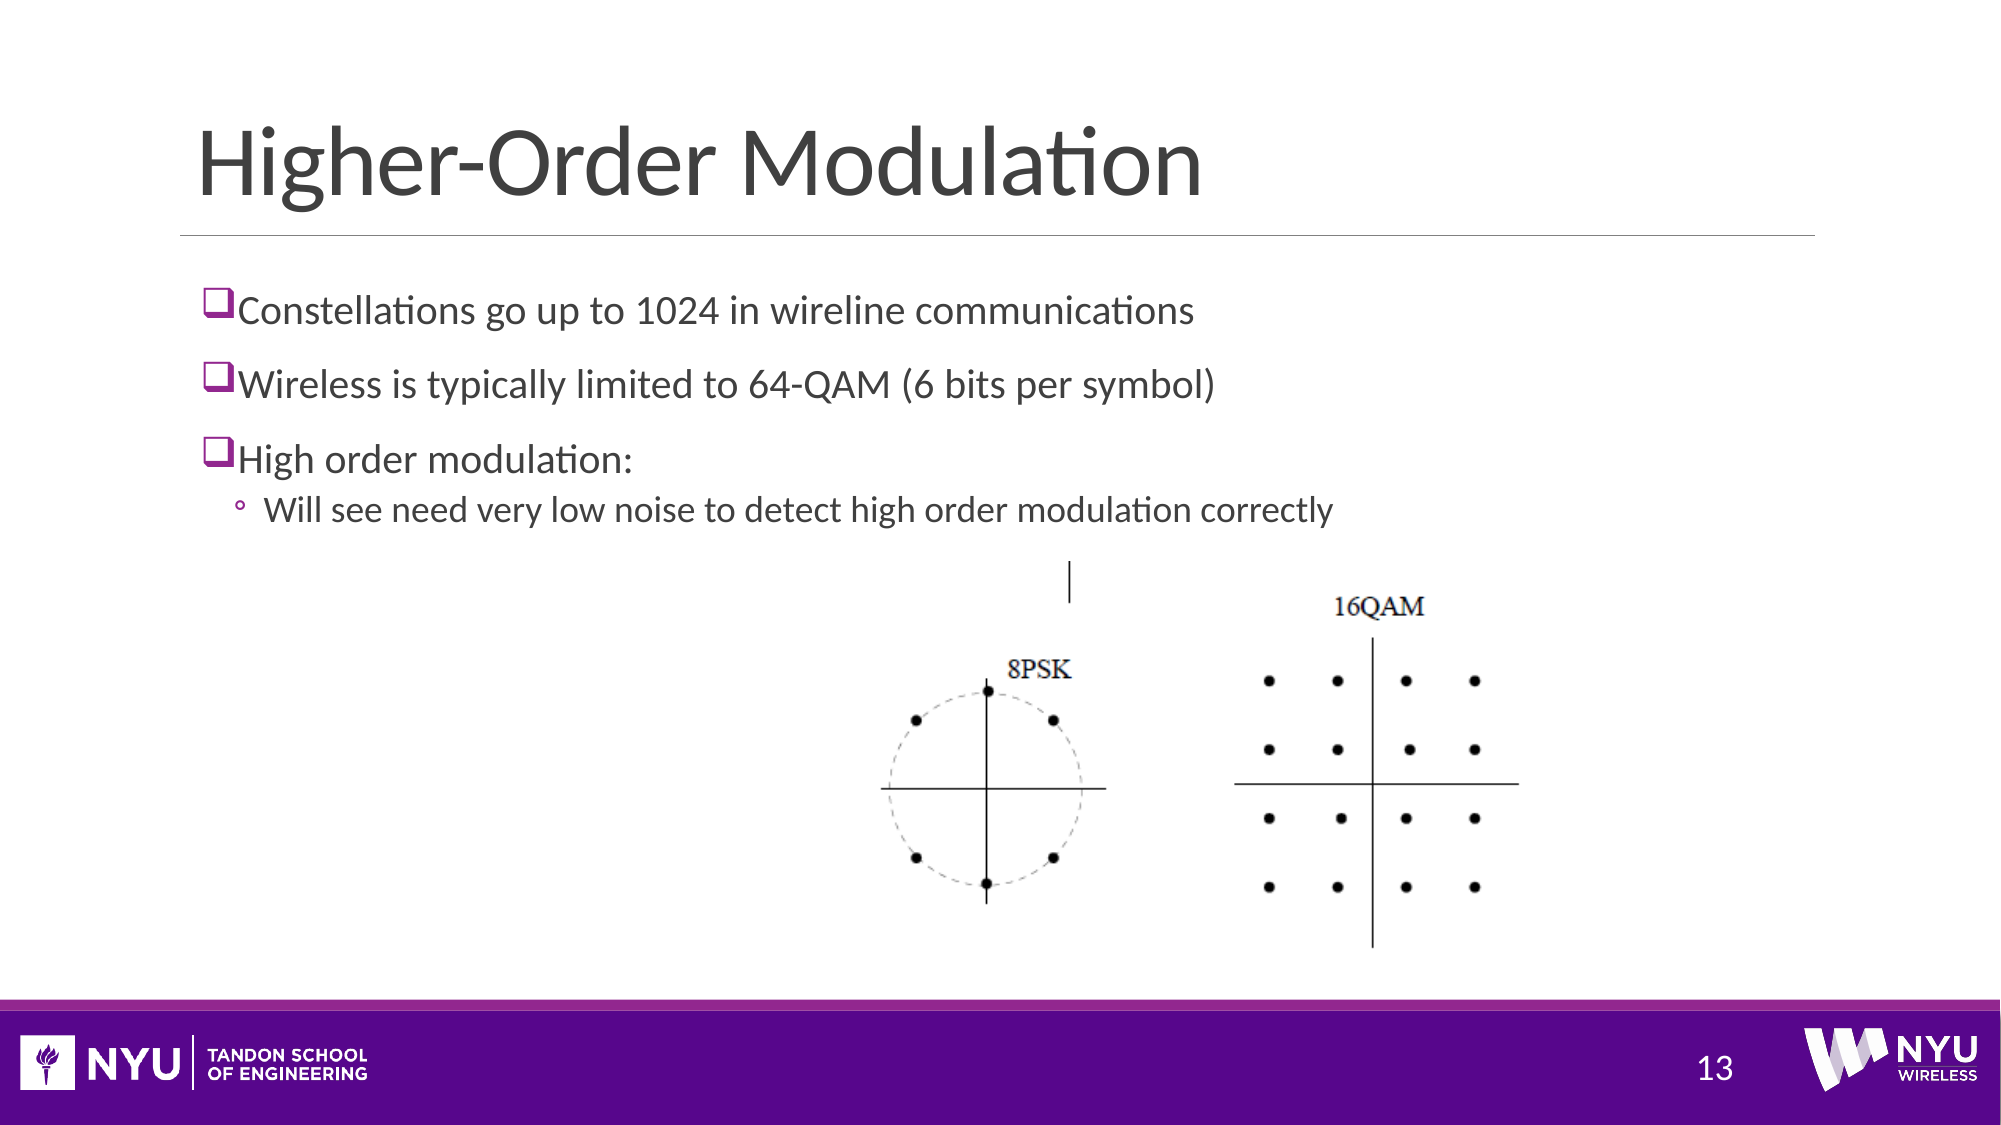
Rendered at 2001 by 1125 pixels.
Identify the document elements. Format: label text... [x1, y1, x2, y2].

list Constellations go up to 1024 in wireline communications Wireless is typically limited to 64-QAM (6 bits per symbol) High order modulation: Will see need very low noise to detect high order modulation correctly [200, 281, 1500, 869]
title Higher-Order Modulation [181, 52, 1832, 224]
slide_number 13 [1533, 1035, 1749, 1096]
picture [788, 561, 1589, 989]
